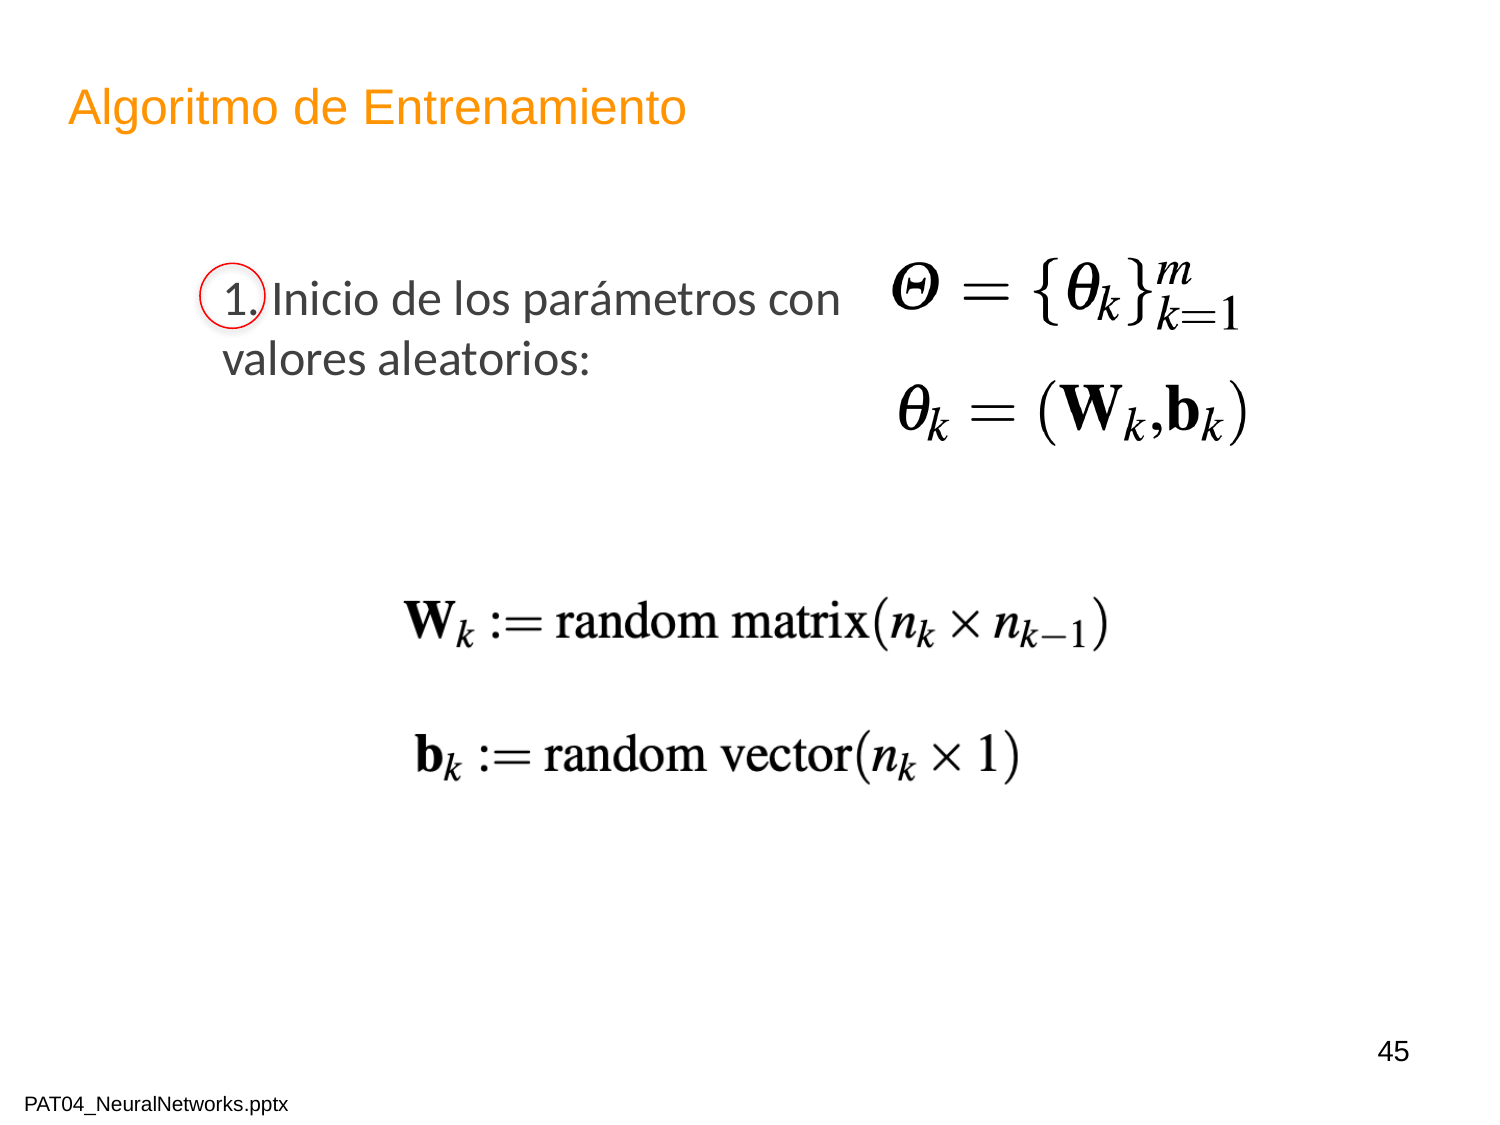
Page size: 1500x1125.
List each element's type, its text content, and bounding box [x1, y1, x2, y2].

picture [377, 695, 1027, 809]
text_box Algoritmo de Entrenamiento [53, 67, 703, 142]
picture [377, 562, 1123, 684]
text_box [199, 262, 266, 330]
picture [893, 361, 1251, 458]
picture [874, 250, 1251, 346]
slide_number 45 [1074, 1024, 1426, 1103]
footer PAT04_NeuralNetworks.pptx [0, 1083, 395, 1125]
text_box 1. Inicio de los parámetros con valores aleatorios: [207, 257, 868, 393]
